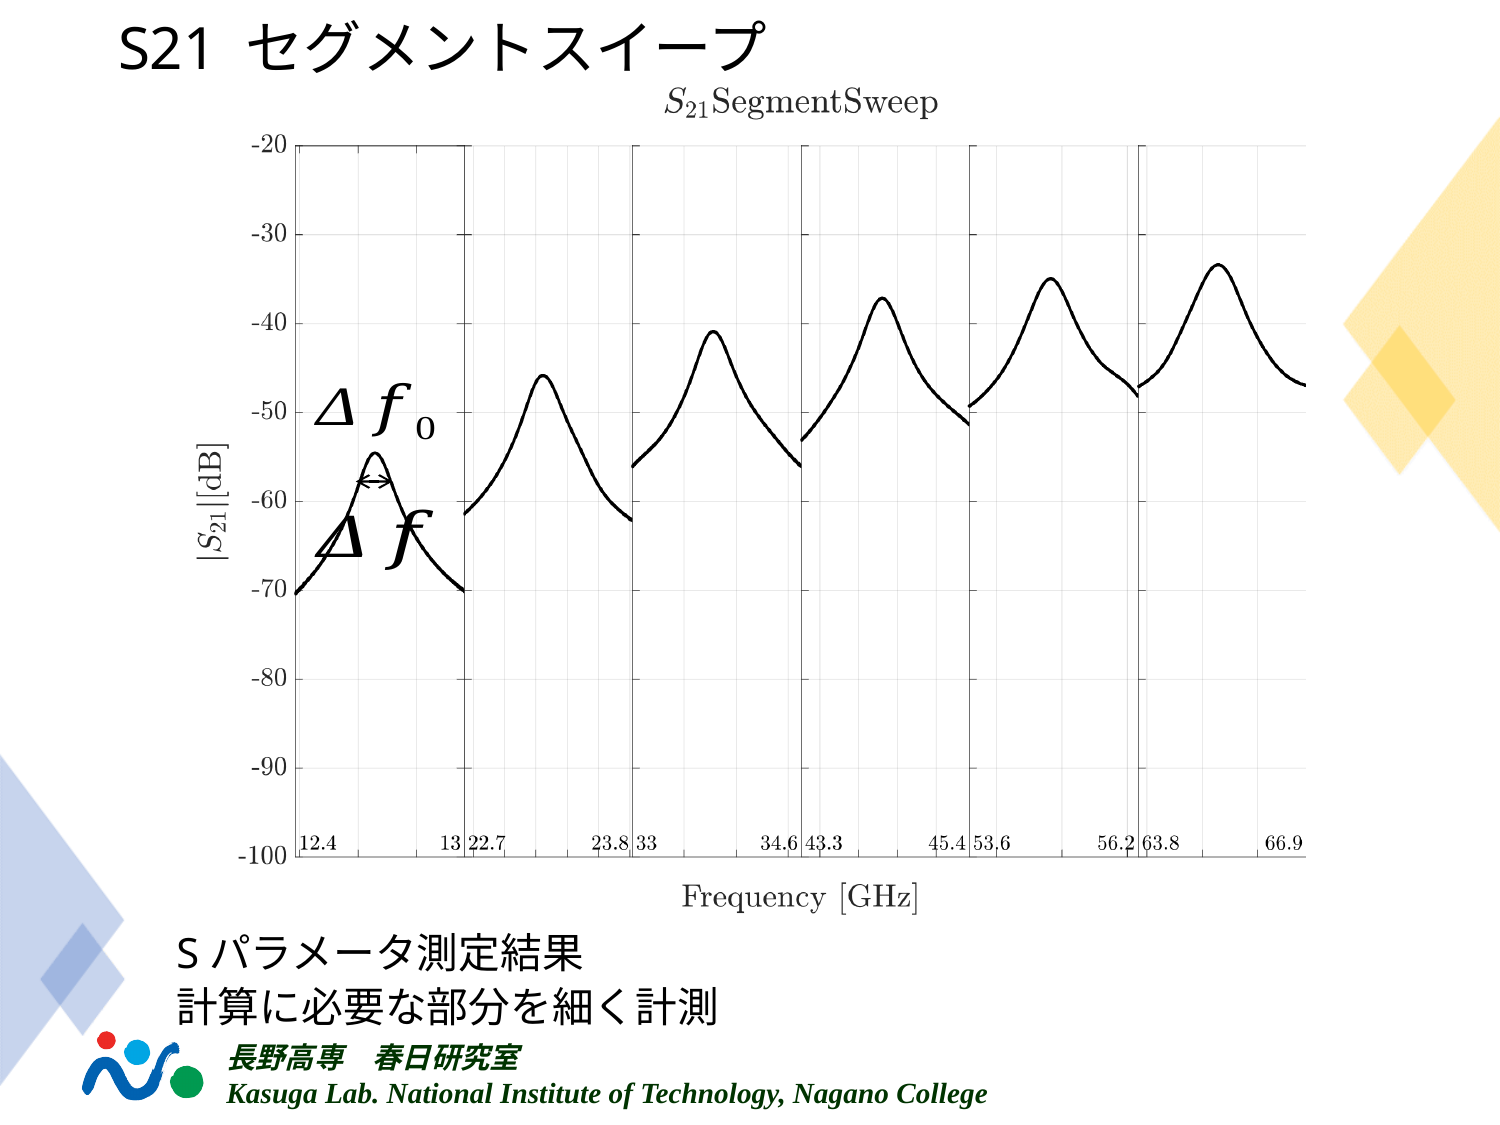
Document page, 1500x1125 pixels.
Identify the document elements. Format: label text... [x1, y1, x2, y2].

title S21 セグメントスイープ [103, 0, 1397, 103]
text_box Sパラメータ測定結果 計算に必要な部分を細く計測 [161, 916, 750, 1039]
picture [0, 0, 1500, 1125]
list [194, 82, 1306, 917]
